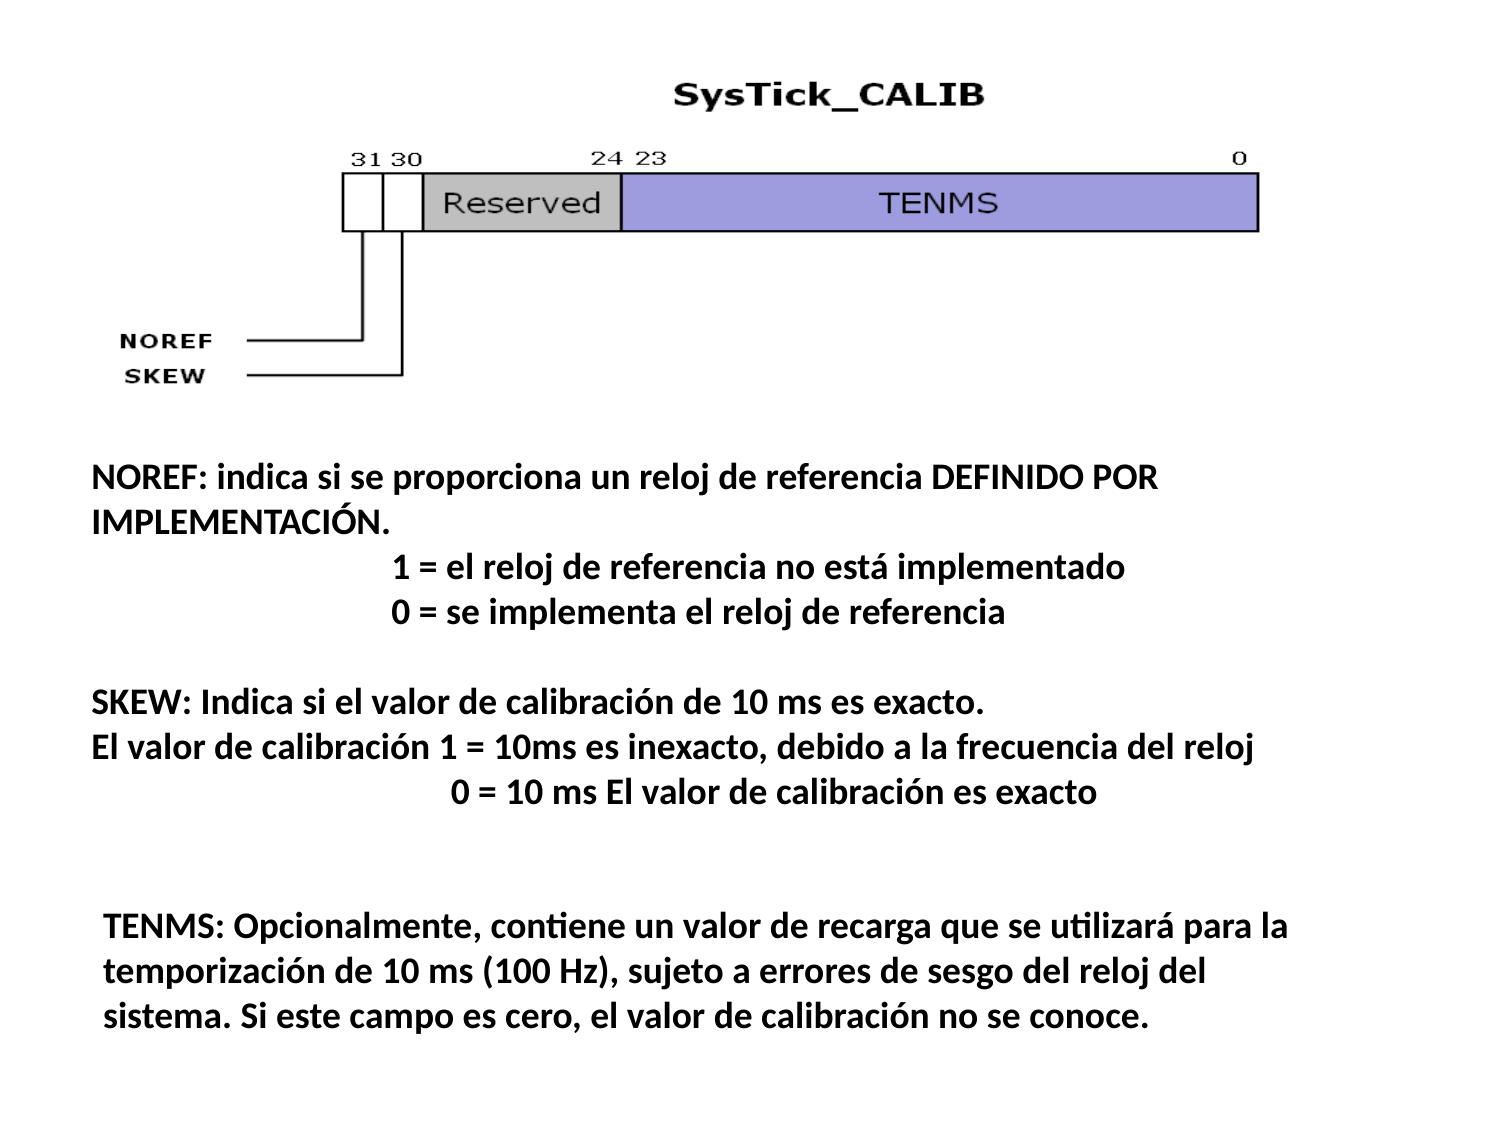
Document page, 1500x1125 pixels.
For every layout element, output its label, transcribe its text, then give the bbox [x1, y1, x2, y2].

text_box NOREF: indica si se proporciona un reloj de referencia DEFINIDO POR IMPLEMENTACIÓN. 1 = el reloj de referencia no está implementado 0 = se implementa el reloj de referencia SKEW: Indica si el valor de calibración de 10 ms es exacto. El valor de calibración 1 = 10ms es inexacto, debido a la frecuencia del reloj 0 = 10 ms El valor de calibración es exacto [76, 444, 1436, 859]
text_box TENMS: Opcionalmente, contiene un valor de recarga que se utilizará para la temporización de 10 ms (100 Hz), sujeto a errores de sesgo del reloj del sistema. Si este campo es cero, el valor de calibración no se conoce. [88, 893, 1317, 1043]
picture [52, 66, 1282, 398]
